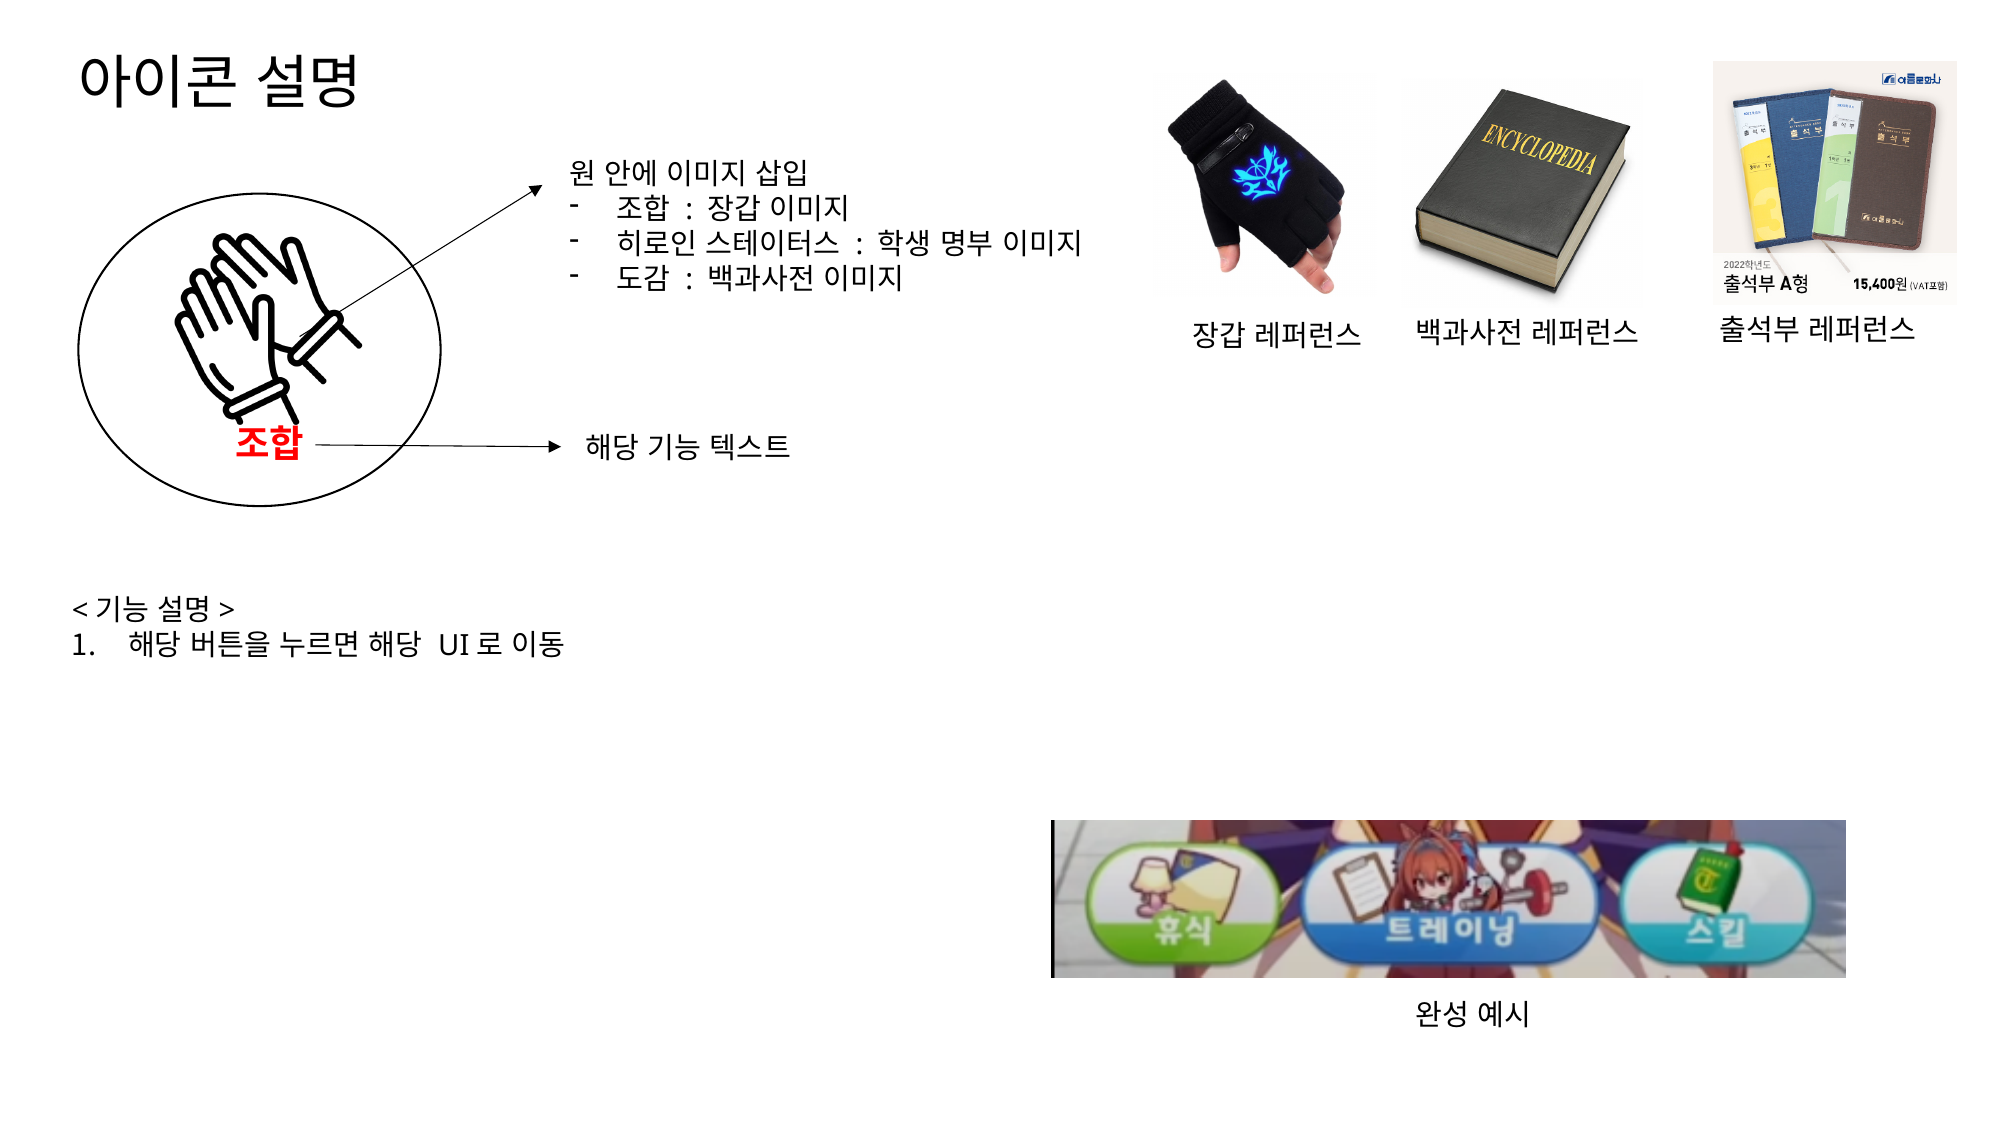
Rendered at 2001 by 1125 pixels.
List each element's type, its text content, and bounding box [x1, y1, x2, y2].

text_box 장갑 레퍼런스 [1177, 309, 1401, 360]
text_box <기능 설명> 해당 버튼을 누르면 해당 UI로 이동 [57, 584, 626, 669]
text_box 백과사전 레퍼런스 [1400, 307, 1686, 357]
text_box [299, 184, 543, 337]
text_box 해당 기능 텍스트 [570, 422, 851, 472]
text_box 아이콘 설명 [63, 38, 472, 123]
picture [1400, 78, 1643, 308]
picture [1051, 820, 1846, 978]
text_box 원 안에 이미지 삽입 조합 : 장갑 이미지 히로인 스테이터스 : 학생 명부 이미지 도감 : 백과사전 이미지 [554, 147, 1154, 303]
text_box 출석부 레퍼런스 [1704, 304, 1966, 354]
picture [171, 233, 364, 425]
text_box 조합 [220, 425, 342, 473]
text_box [342, 337, 442, 444]
text_box 완성 예시 [1400, 988, 1573, 1039]
picture [1713, 61, 1957, 305]
picture [1153, 73, 1377, 297]
text_box [77, 192, 403, 508]
